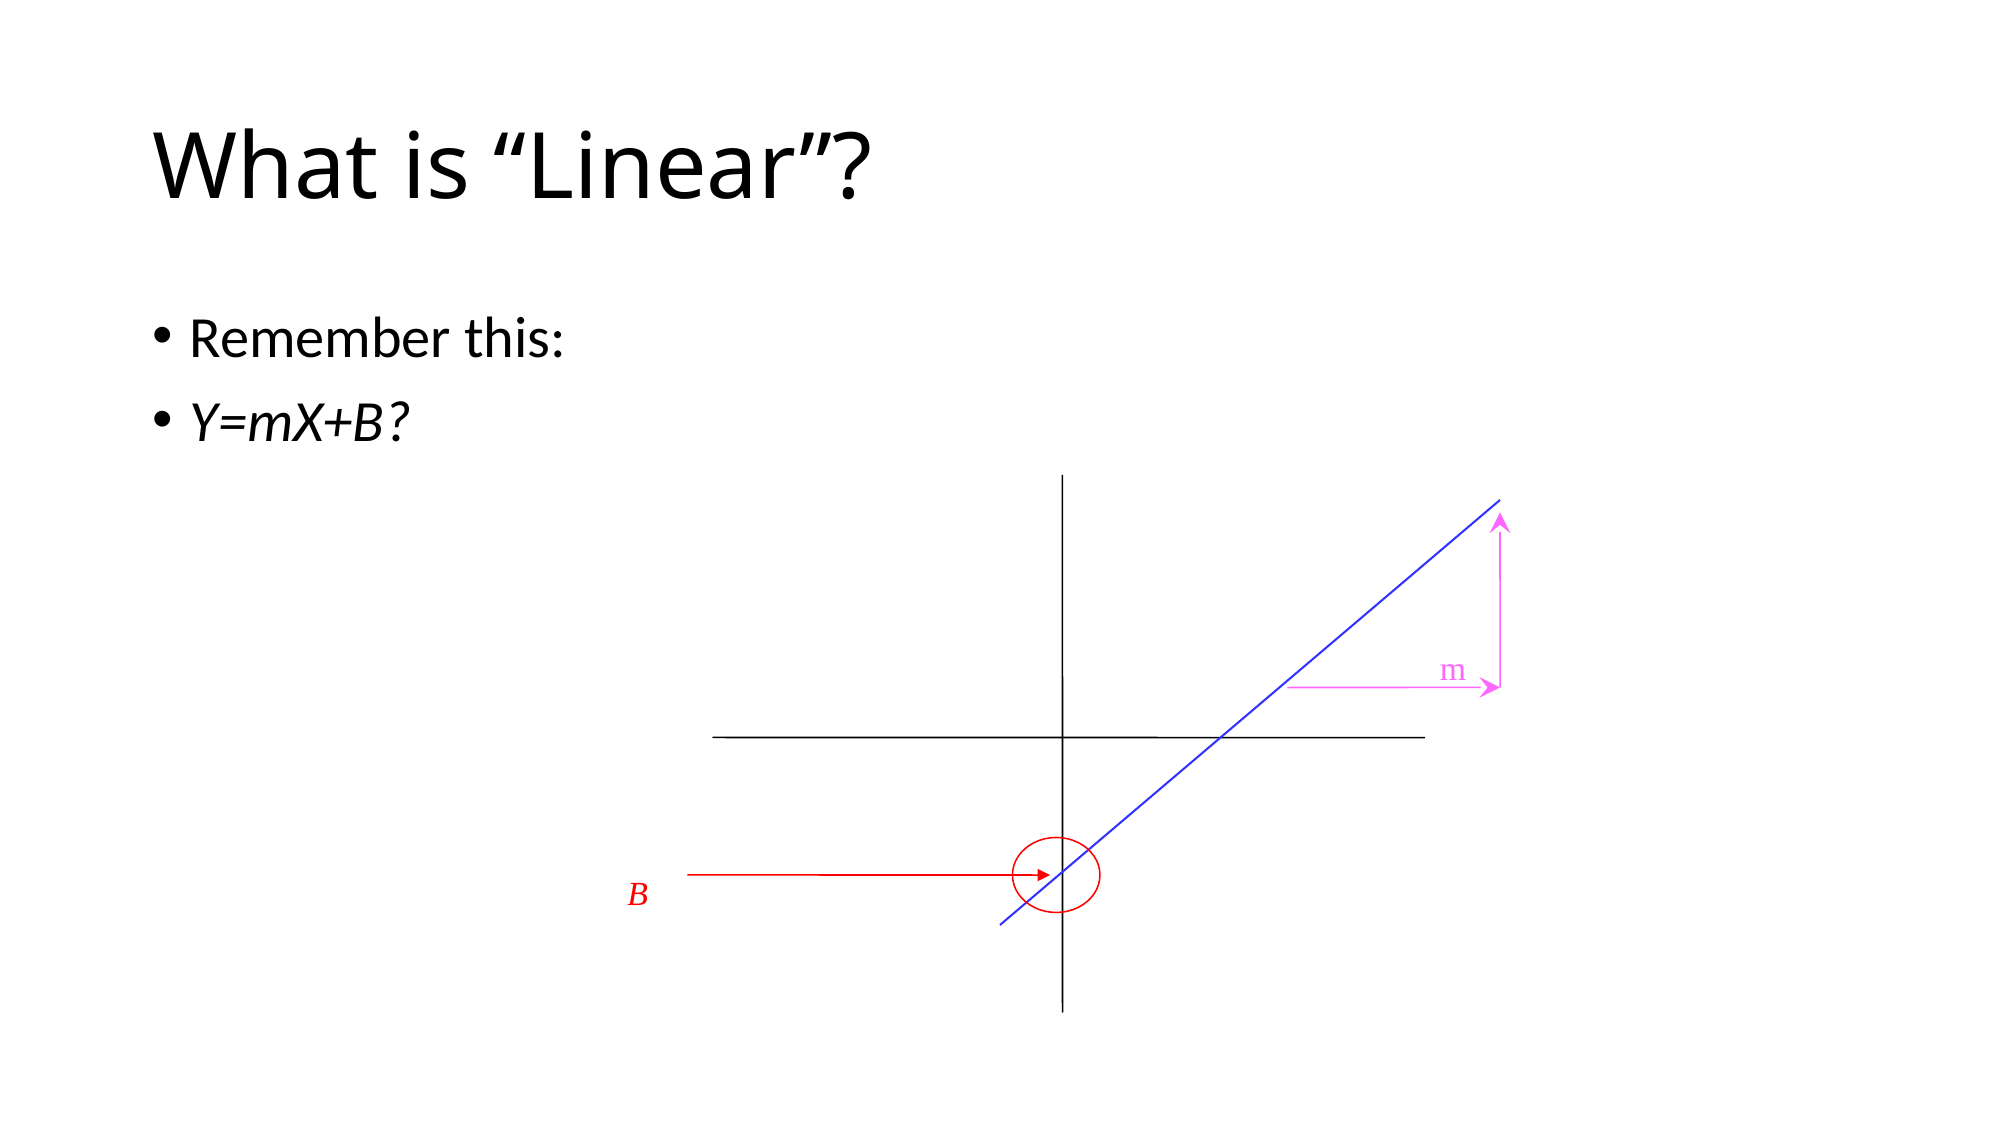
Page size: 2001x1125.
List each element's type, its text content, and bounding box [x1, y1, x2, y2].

title What is “Linear”? [137, 59, 1863, 278]
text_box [712, 474, 1500, 1013]
list Remember this: Y=mX+B? [137, 299, 1863, 1014]
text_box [1287, 512, 1575, 688]
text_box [612, 824, 1100, 913]
